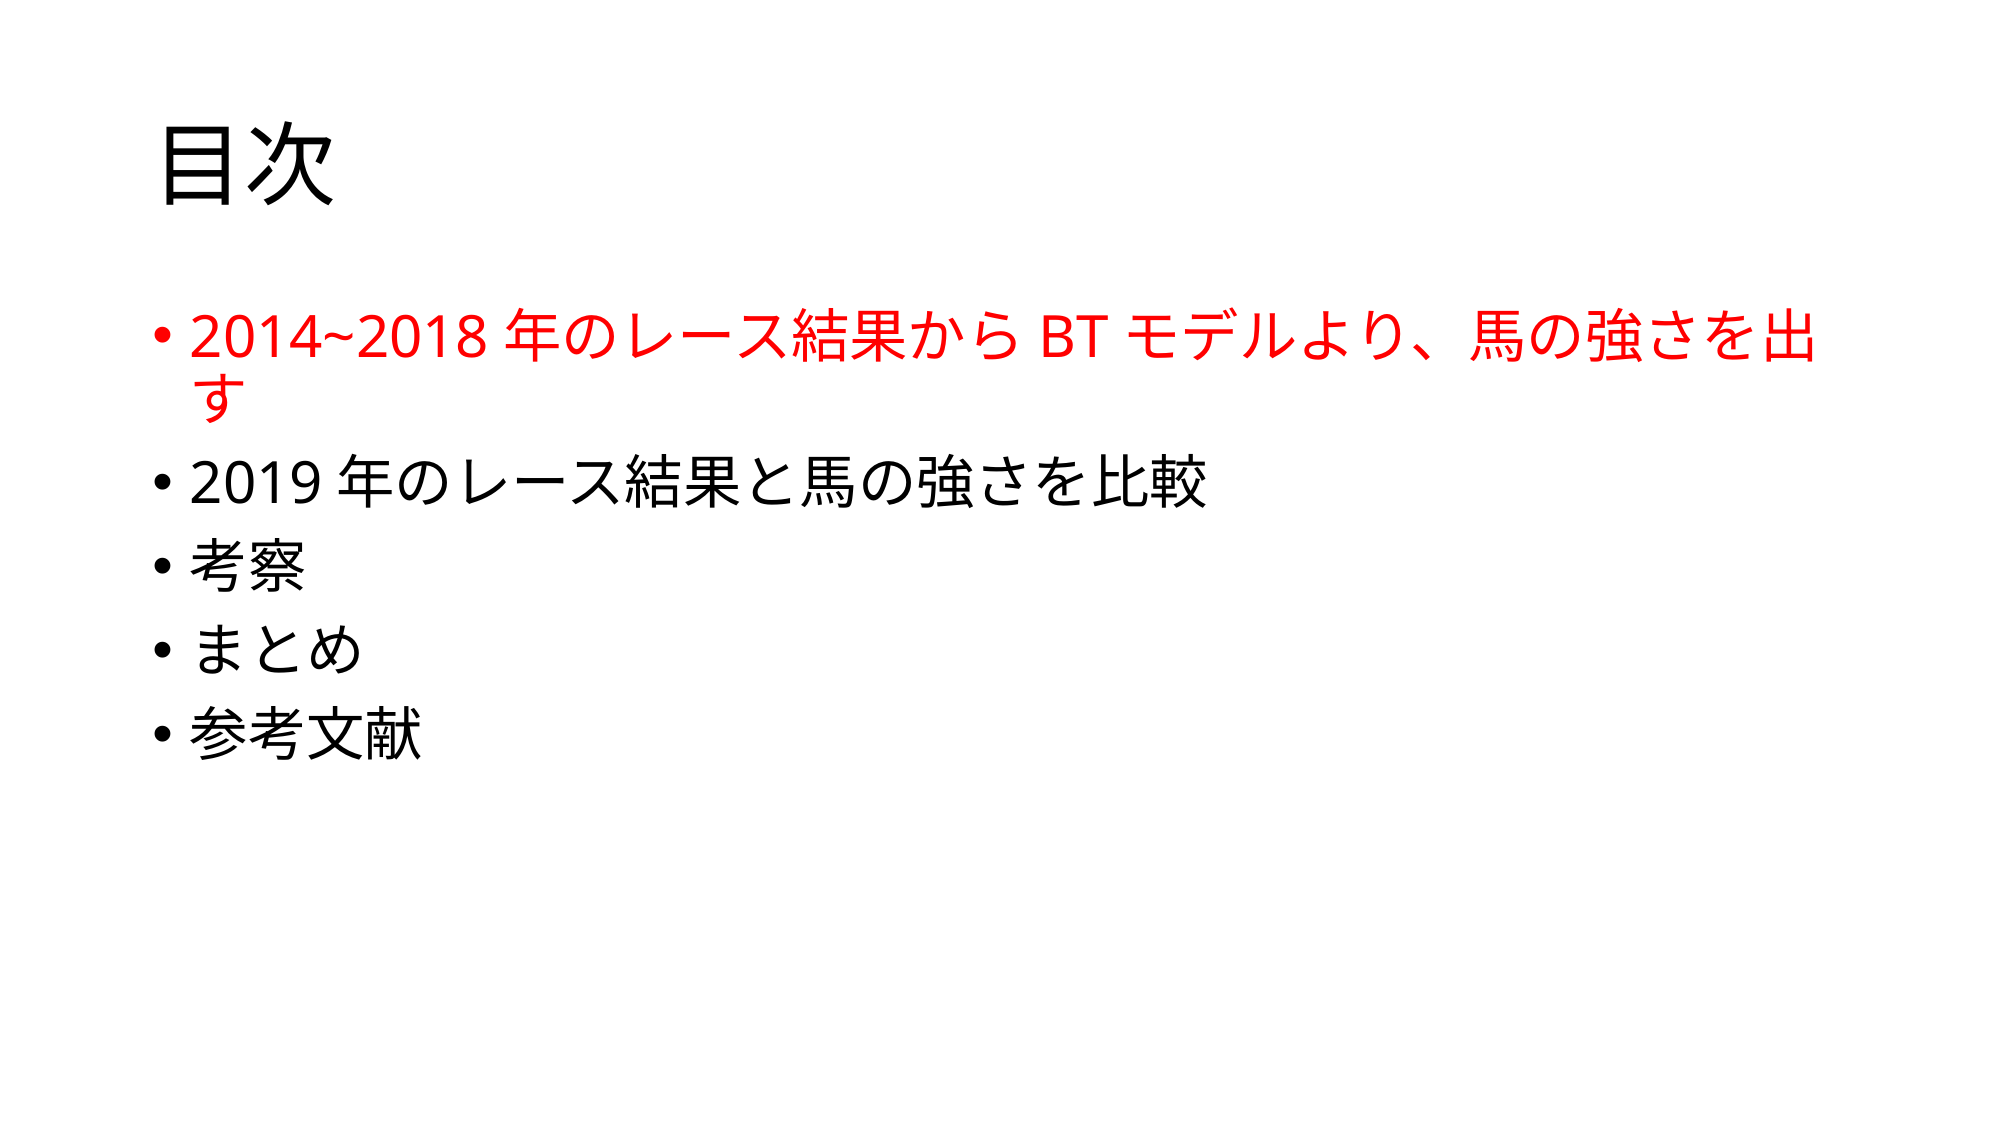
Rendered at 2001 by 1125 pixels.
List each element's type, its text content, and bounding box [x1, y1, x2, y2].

list 2014~2018年のレース結果からBTモデルより、馬の強さを出す 2019年のレース結果と馬の強さを比較 考察 まとめ 参考文献 [137, 299, 1863, 1014]
title 目次 [137, 59, 1863, 278]
